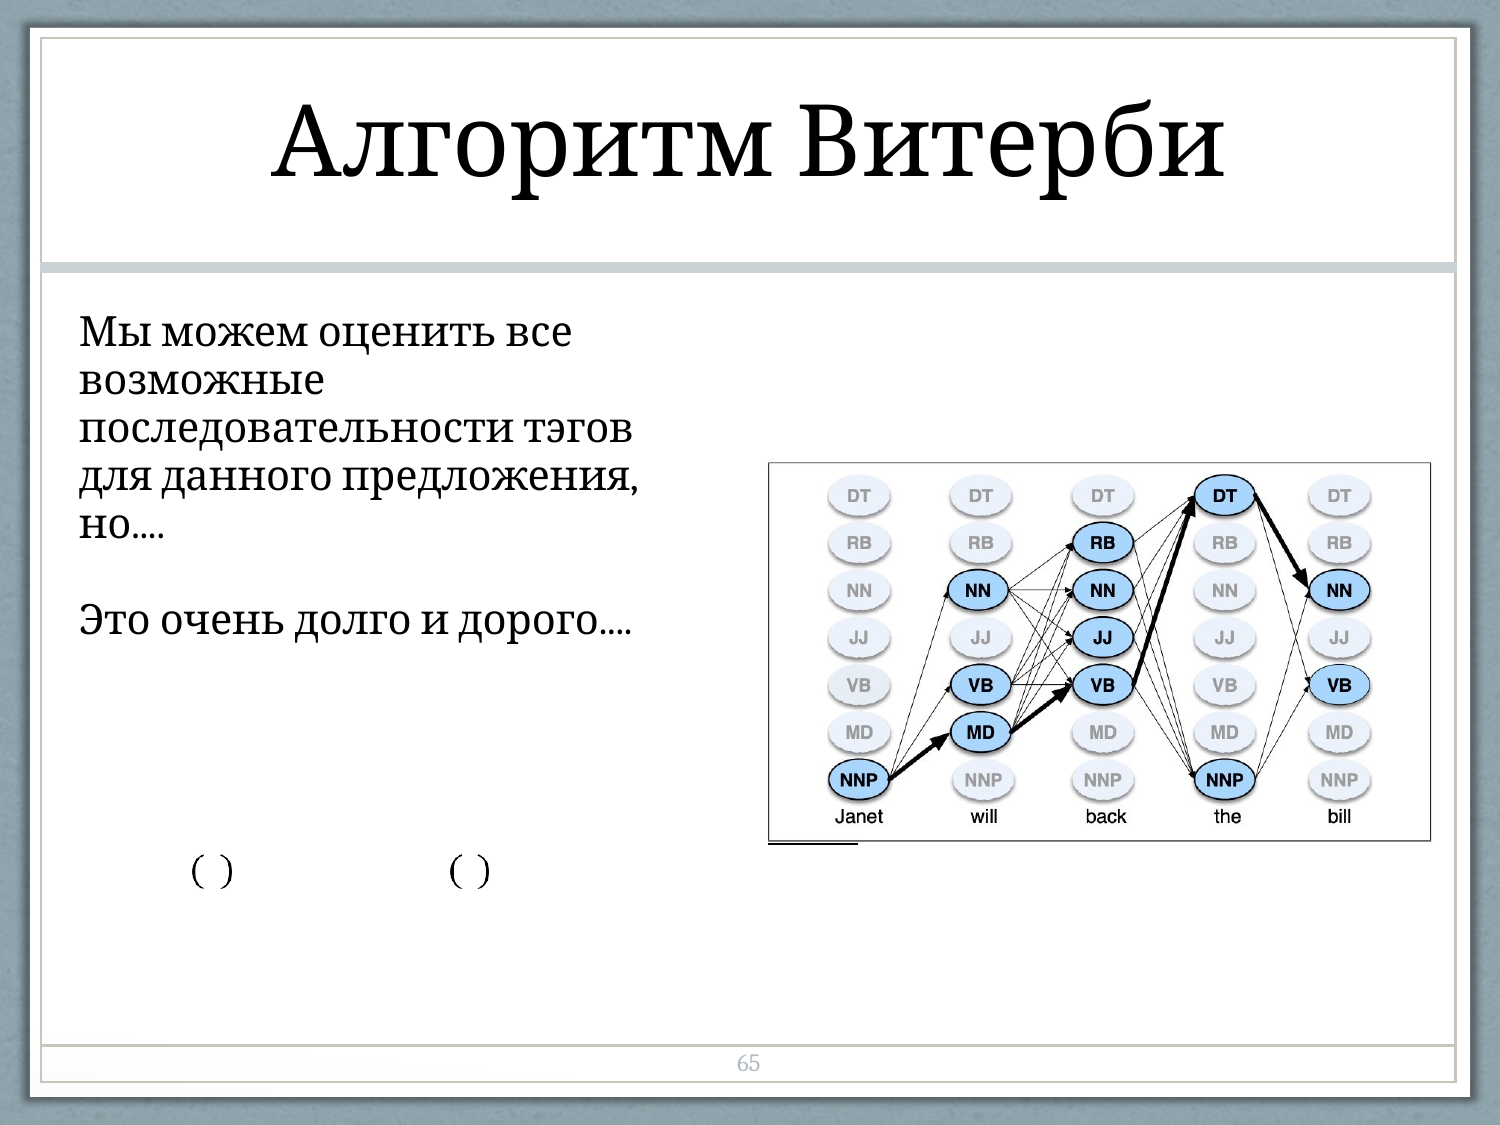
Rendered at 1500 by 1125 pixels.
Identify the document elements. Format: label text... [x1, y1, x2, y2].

table_cell 65 [42, 1047, 1454, 1081]
table_cell Мы можем оценить все возможные последовательности тэгов для данного предложения, но.... Это очень долго и дорого.... [42, 273, 1454, 1044]
table_header Алгоритм Витерби [42, 39, 1454, 262]
picture [0, 0, 1500, 1125]
